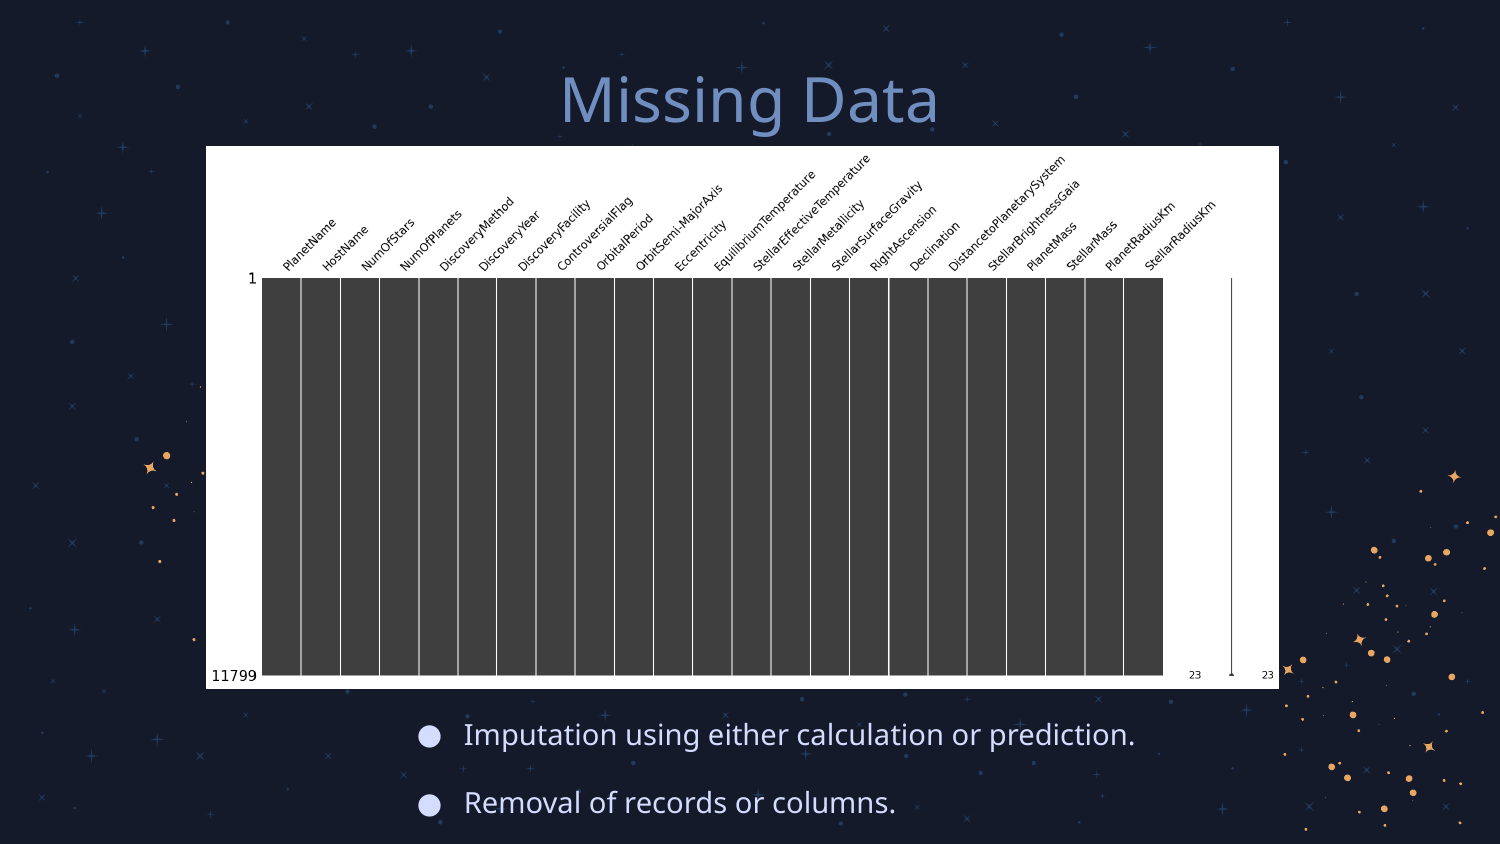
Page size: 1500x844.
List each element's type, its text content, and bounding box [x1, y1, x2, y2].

text_box Imputation using either calculation or prediction. Removal of records or columns. [402, 708, 1257, 827]
picture [206, 146, 1279, 690]
title Missing Data [116, 88, 1383, 183]
